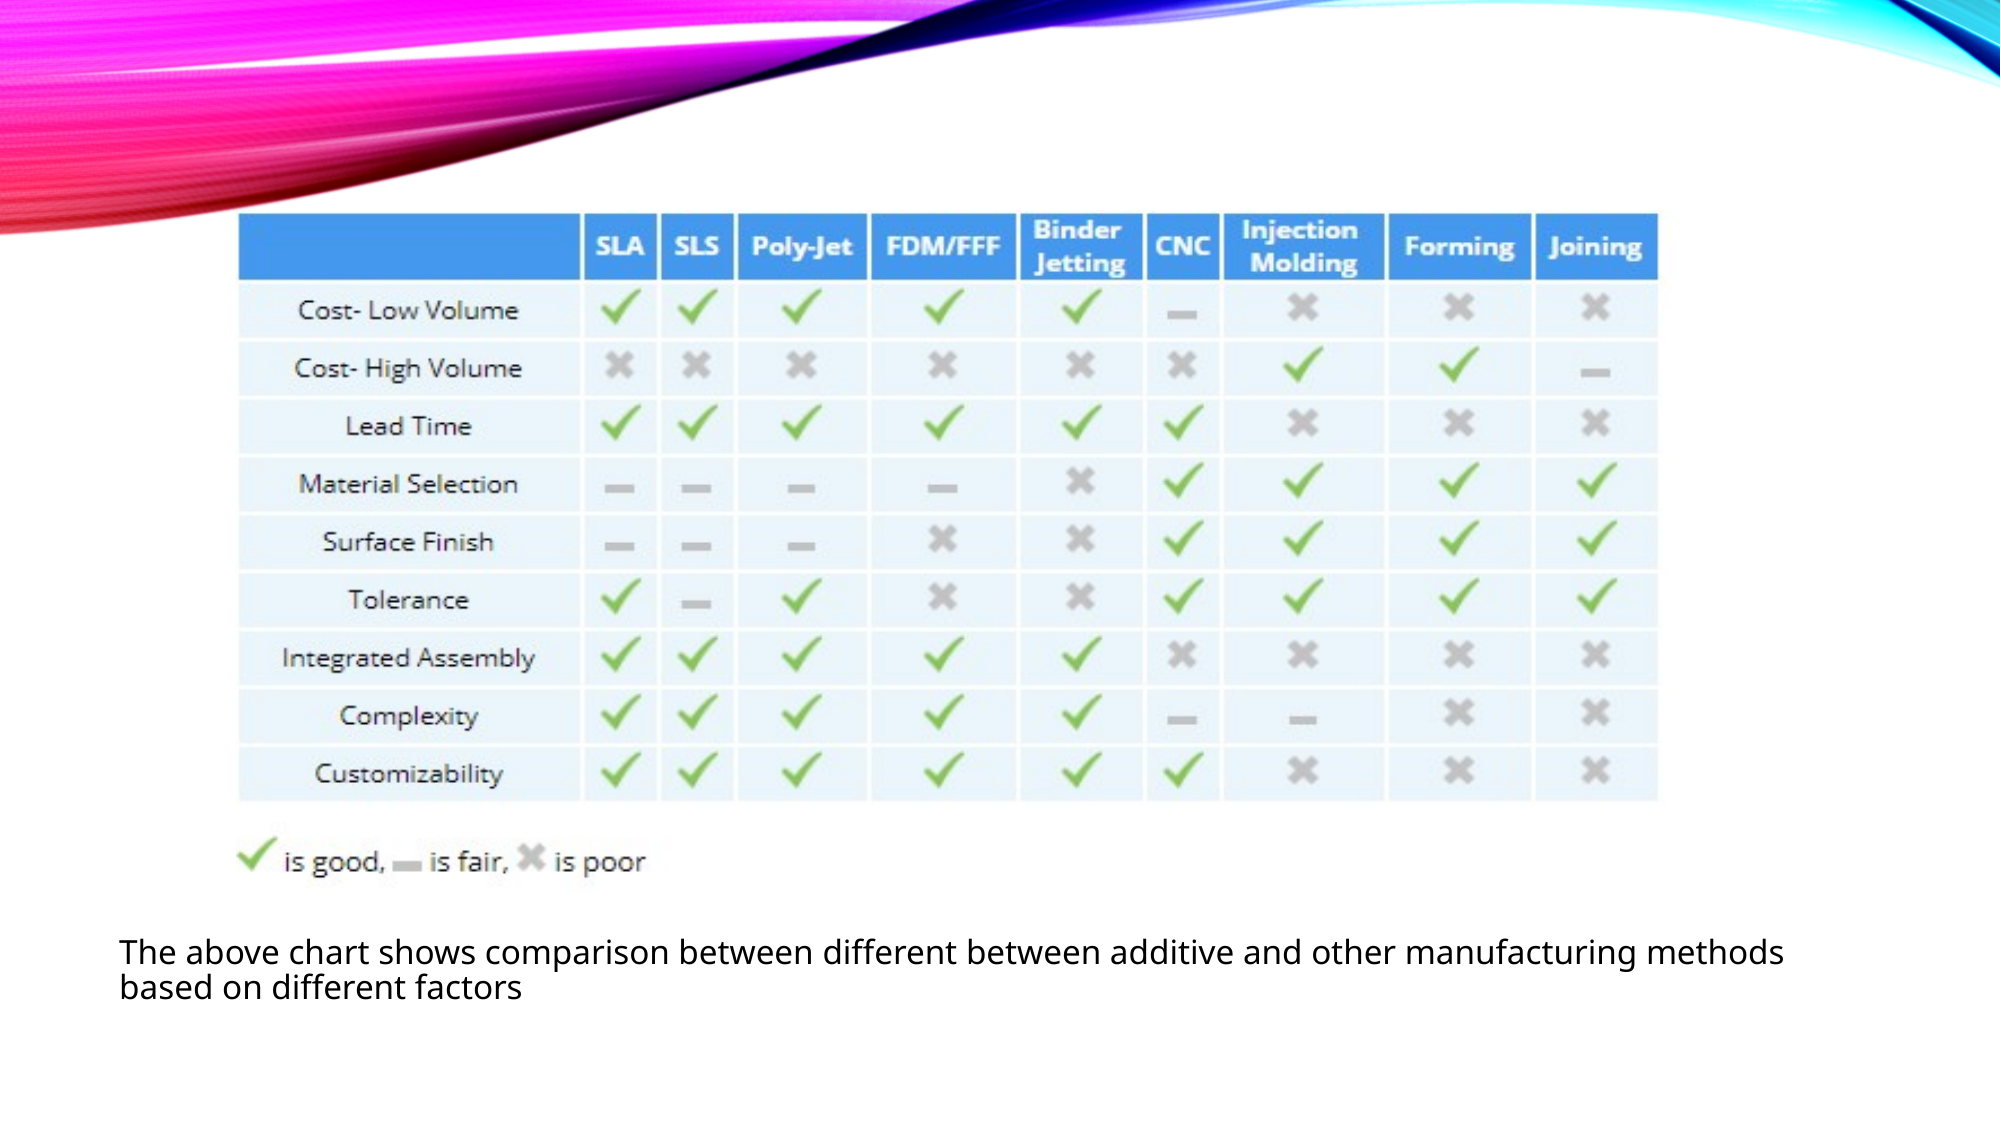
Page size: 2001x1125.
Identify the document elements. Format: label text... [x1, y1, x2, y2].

picture [1910, 0, 2000, 45]
picture [0, 0, 2000, 892]
list The above chart shows comparison between different between additive and other manufacturing methods based on different factors [104, 927, 1880, 1044]
picture [1890, 0, 2000, 75]
